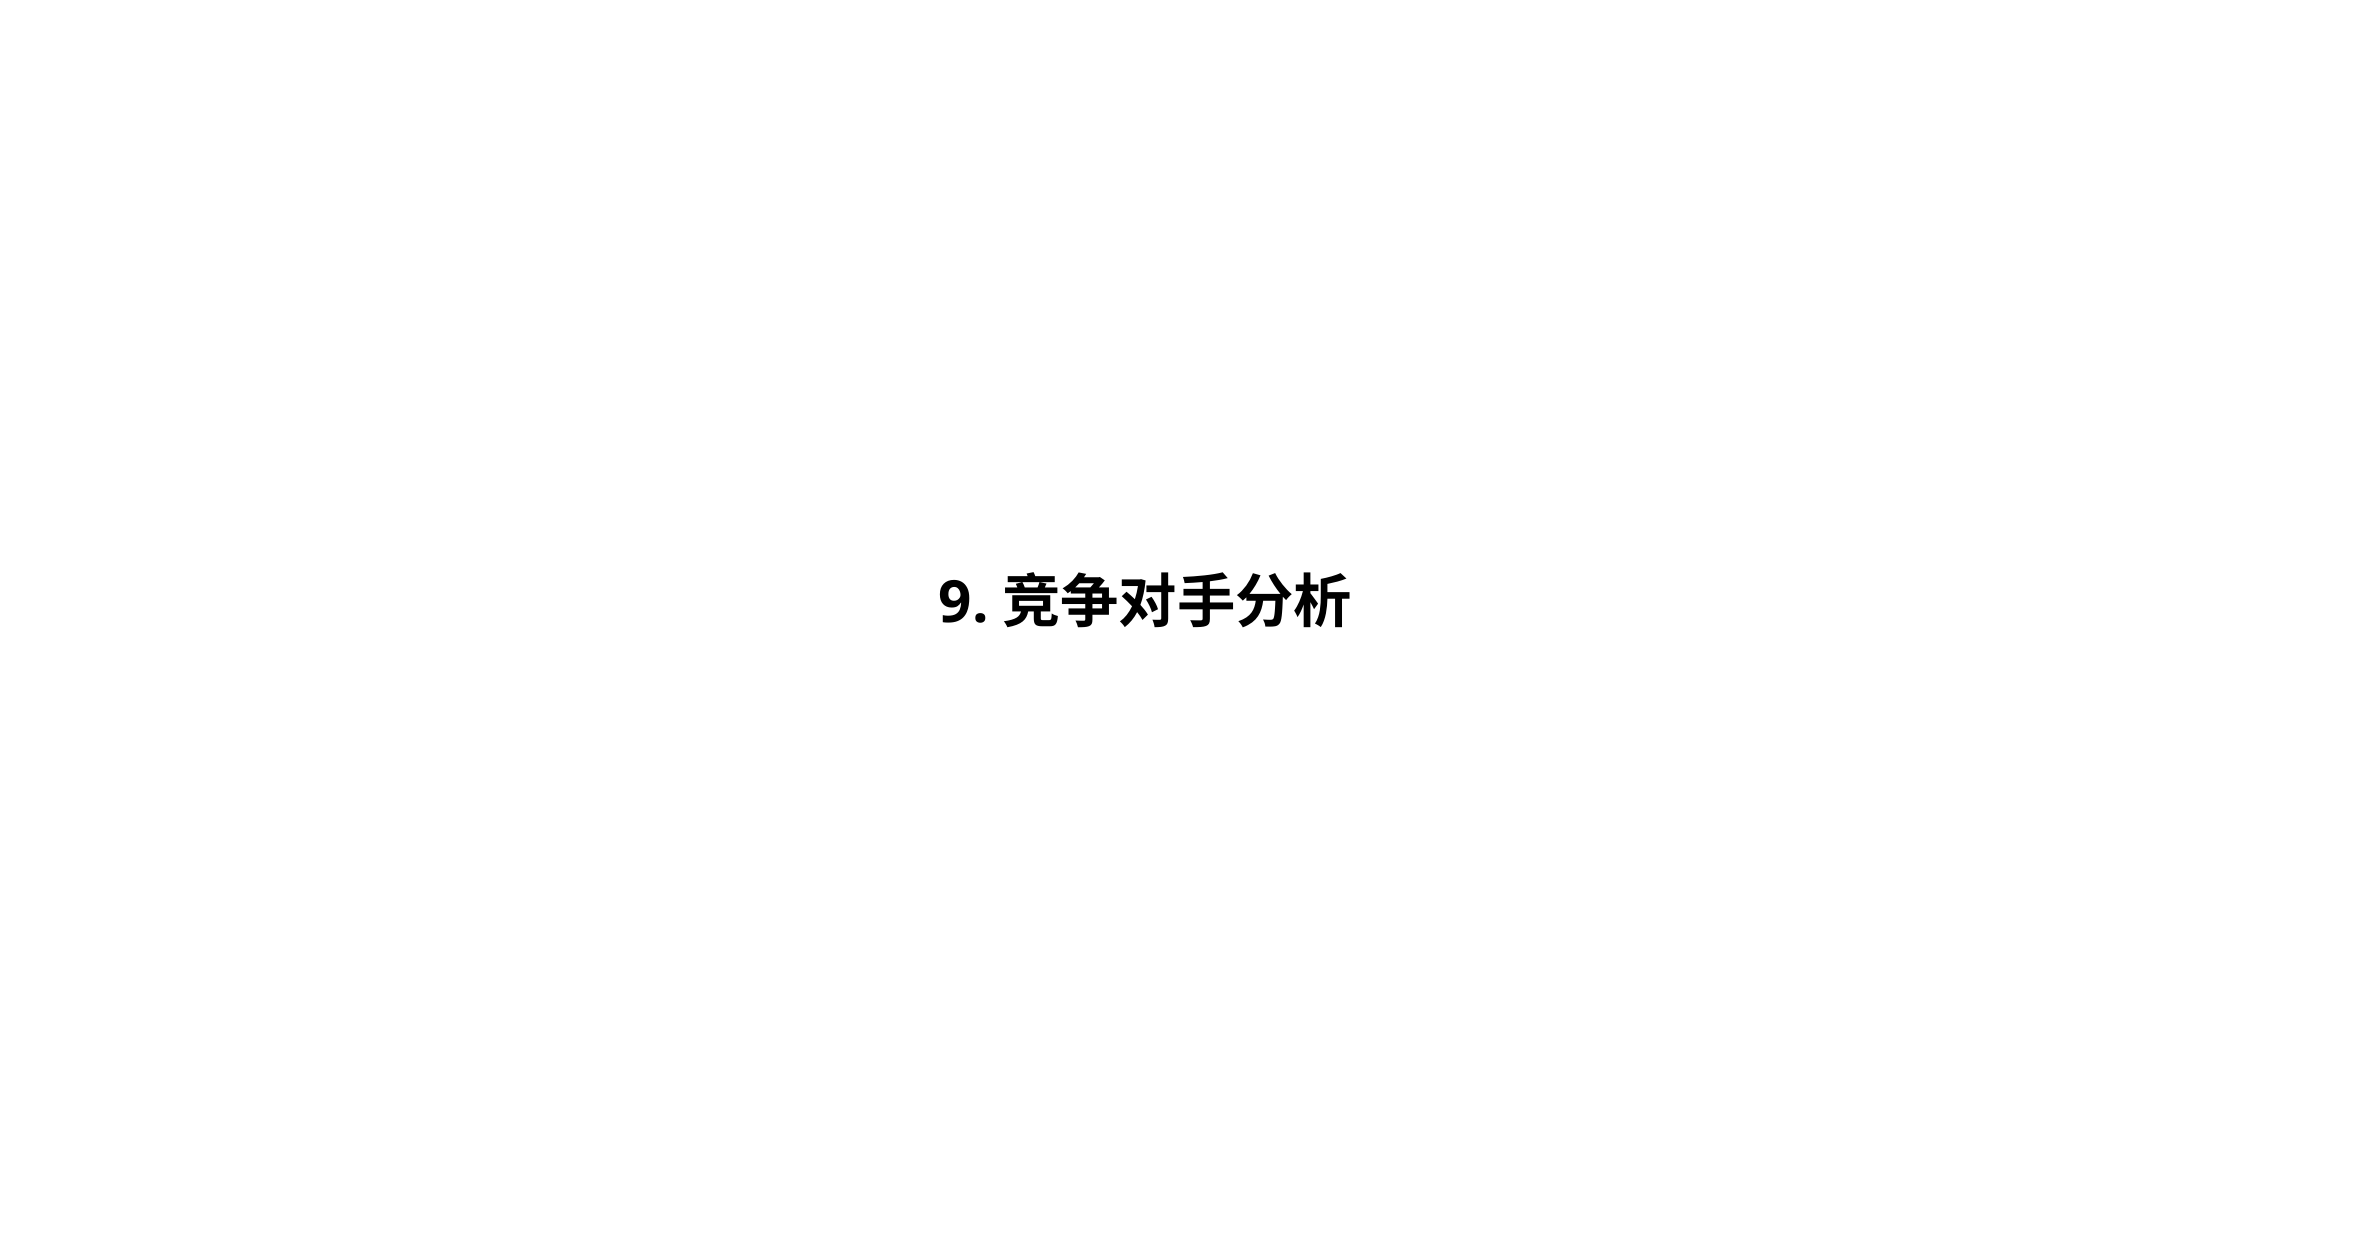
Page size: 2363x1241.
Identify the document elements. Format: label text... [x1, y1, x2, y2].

text_box 9.竞争对手分析 [531, 557, 1758, 633]
